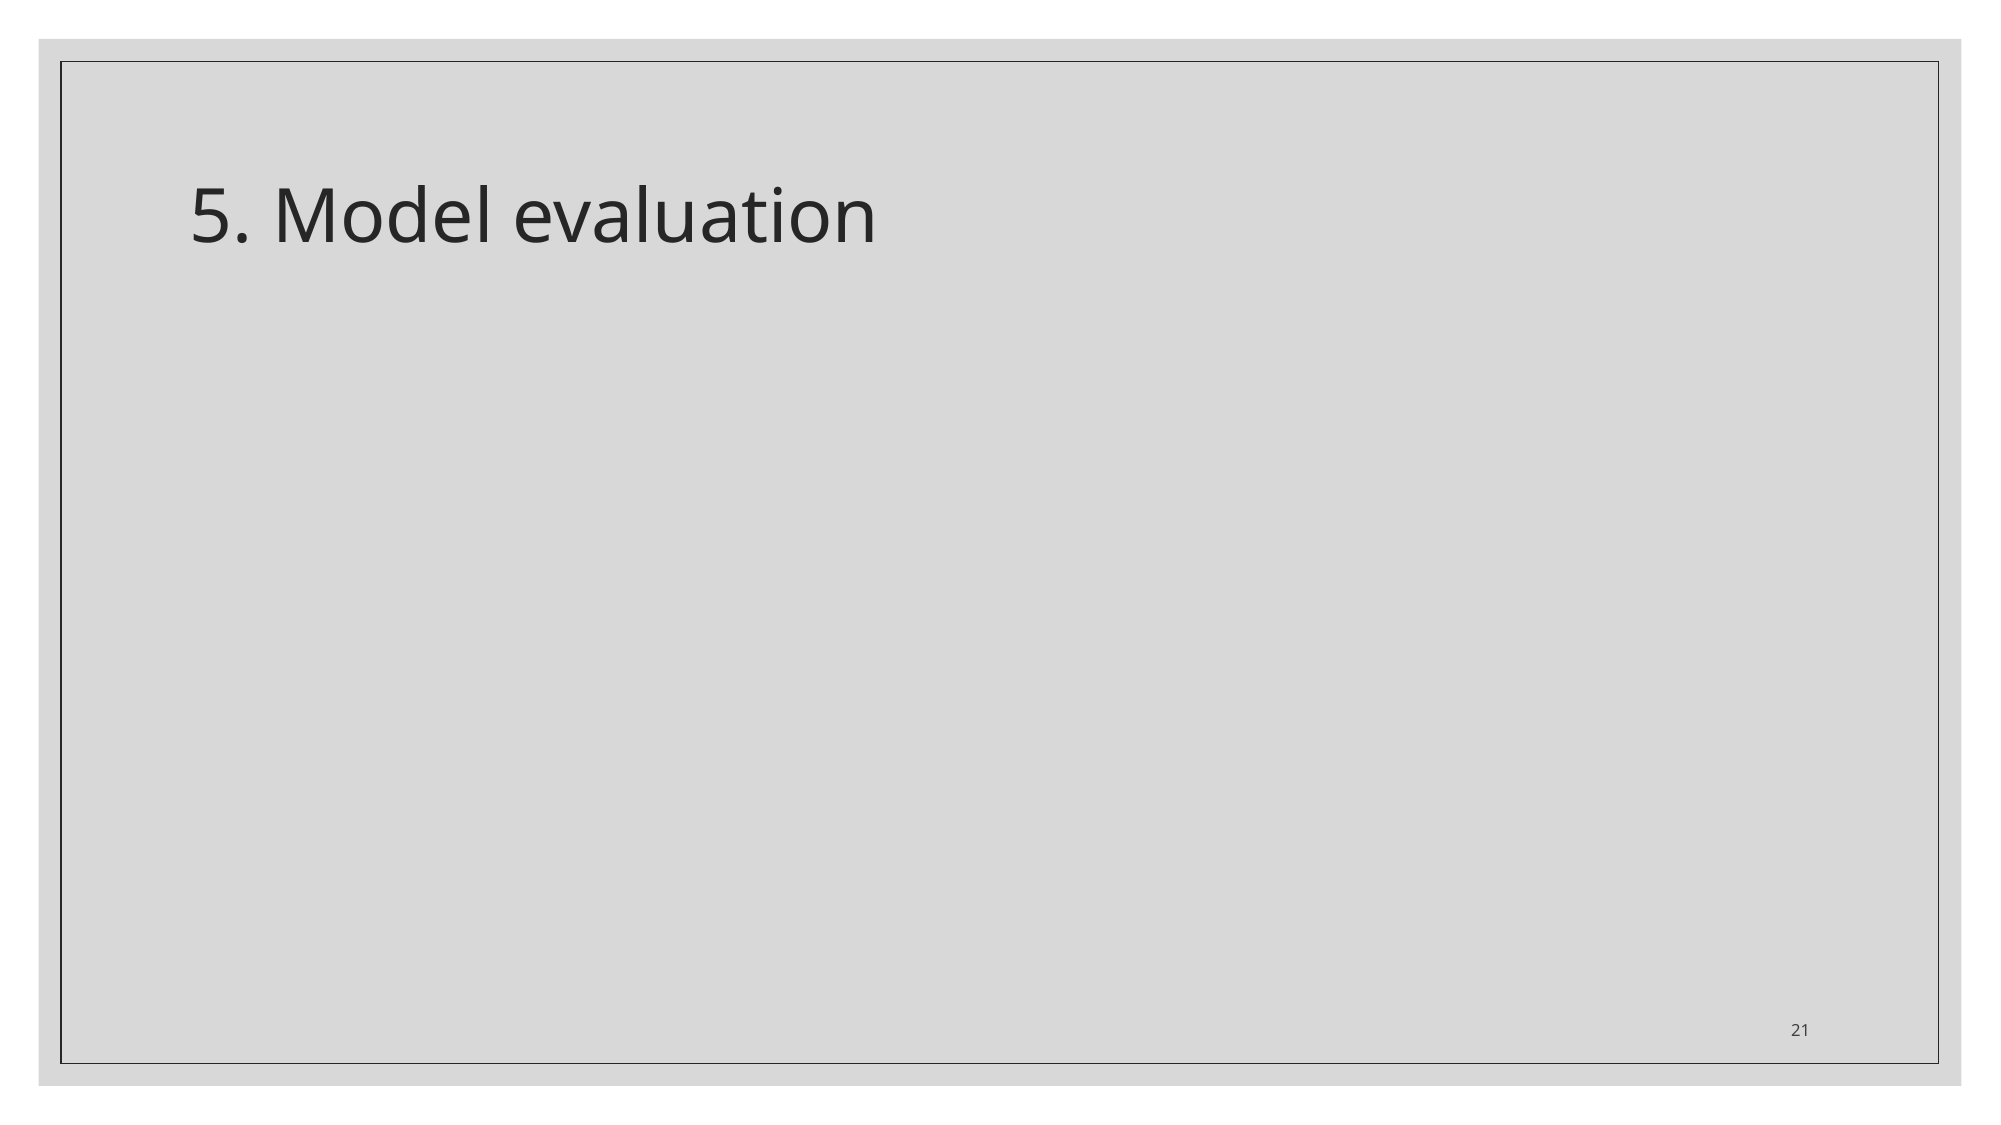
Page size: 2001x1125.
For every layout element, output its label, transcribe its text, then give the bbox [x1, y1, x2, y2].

title 5. Model evaluation [174, 105, 1825, 331]
slide_number 21 [1687, 990, 1825, 1050]
